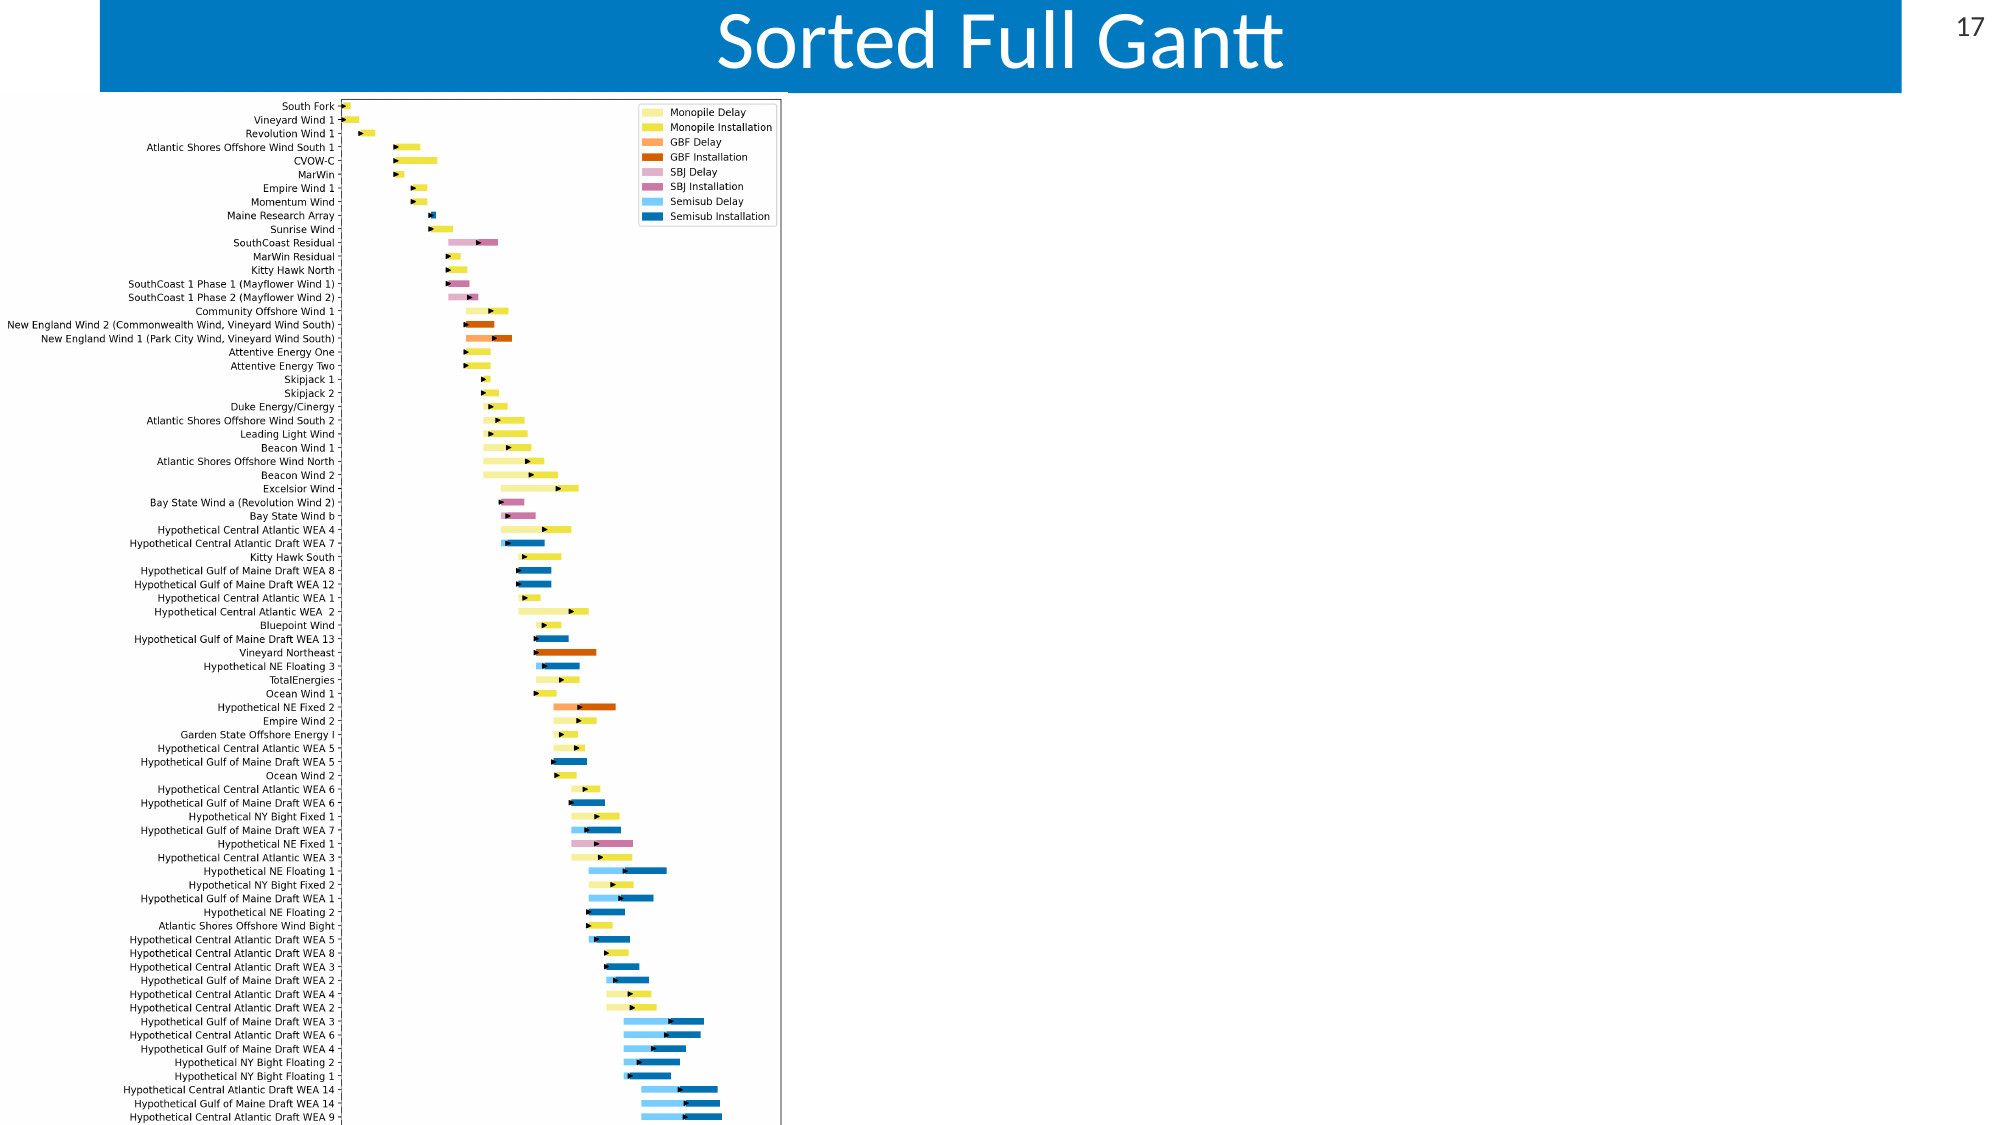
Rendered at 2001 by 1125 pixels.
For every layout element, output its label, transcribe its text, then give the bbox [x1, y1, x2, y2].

picture [0, 92, 788, 1125]
title Sorted Full Gantt [99, 0, 1902, 94]
